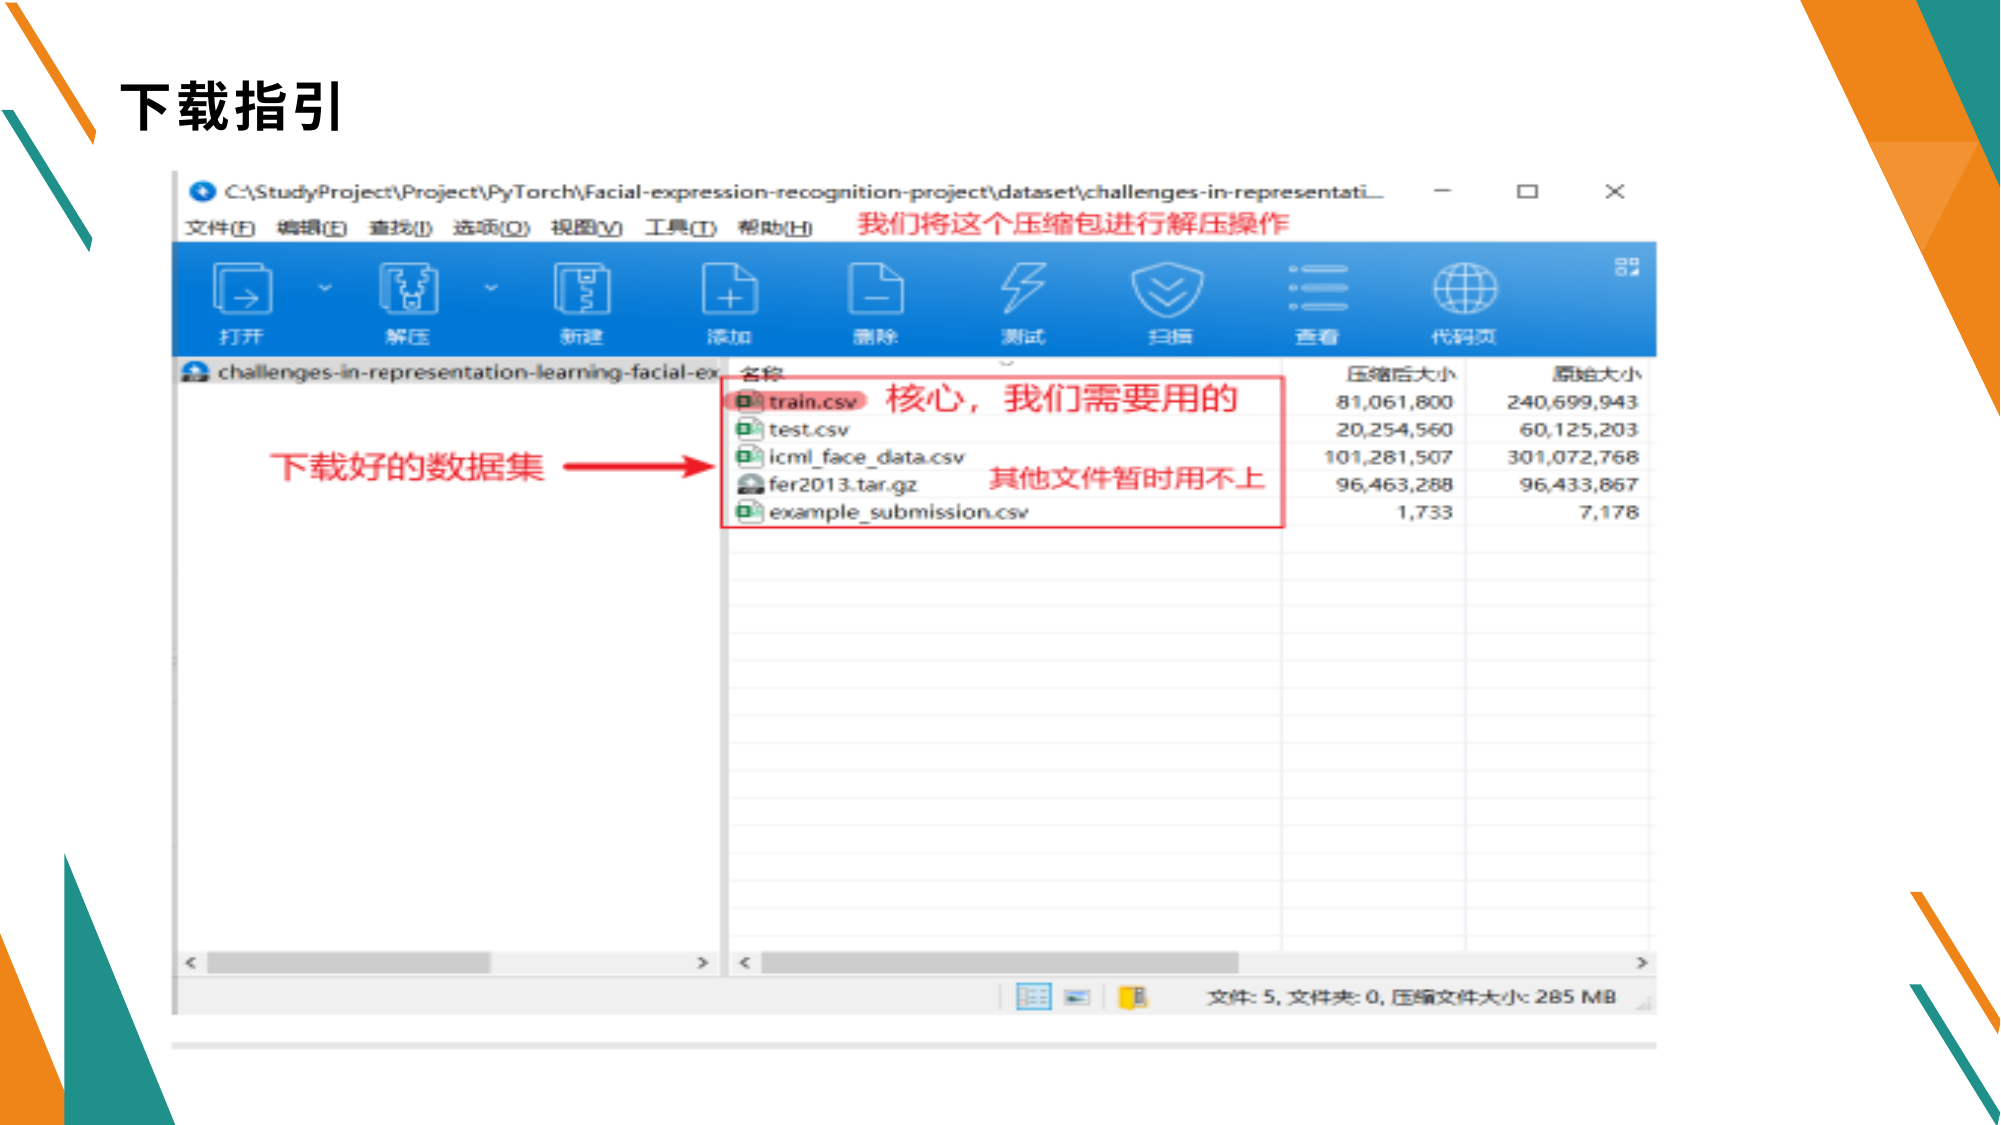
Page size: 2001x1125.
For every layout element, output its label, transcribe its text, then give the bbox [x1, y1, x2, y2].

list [155, 160, 1699, 1059]
title 下载指引 [102, 66, 1898, 209]
